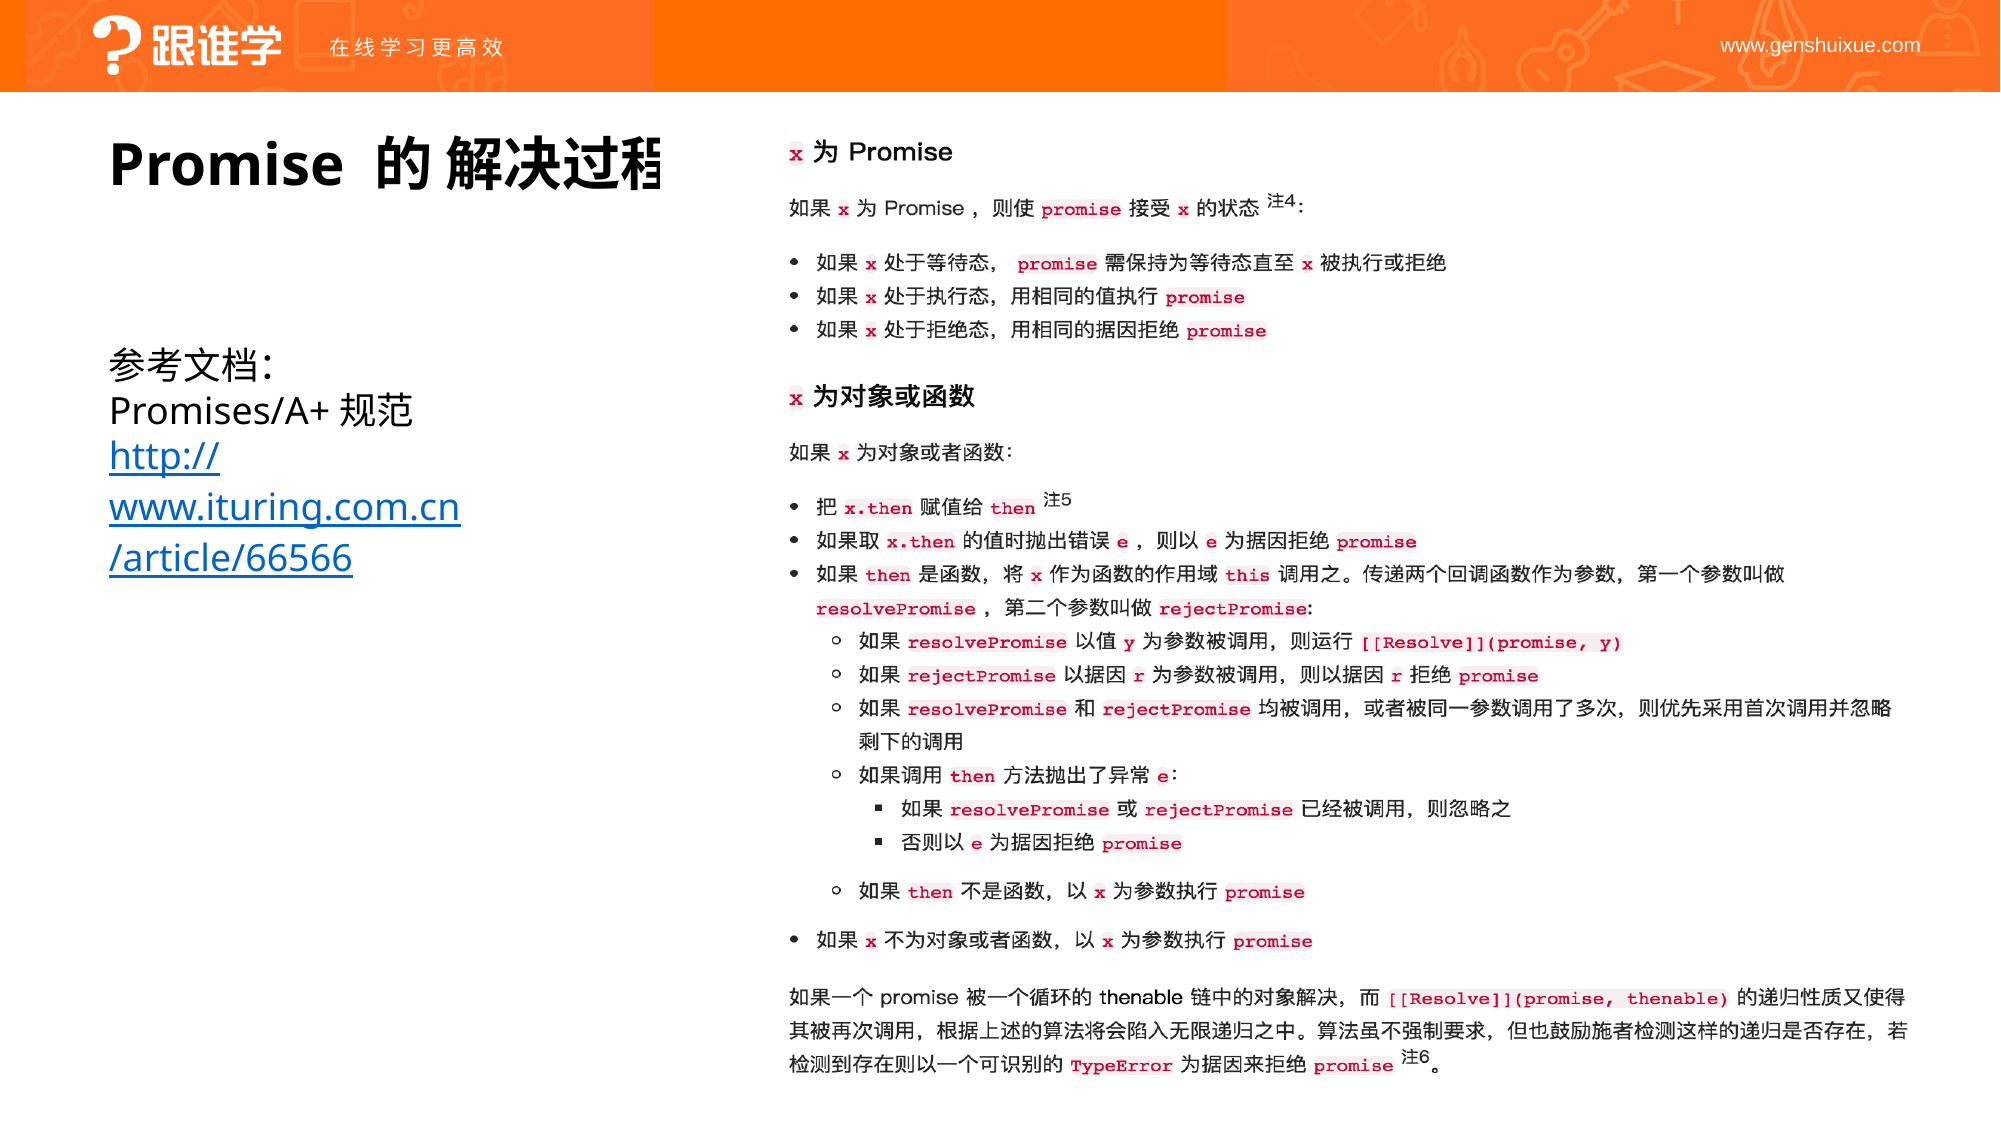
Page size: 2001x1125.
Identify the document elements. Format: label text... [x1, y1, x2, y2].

picture [0, 0, 2000, 92]
text_box Promise 的 解决过程 [93, 119, 660, 275]
text_box 参考文档： Promises/A+规范 http://www.ituring.com.cn/article/66566 [93, 334, 537, 593]
picture [660, 119, 2000, 1091]
